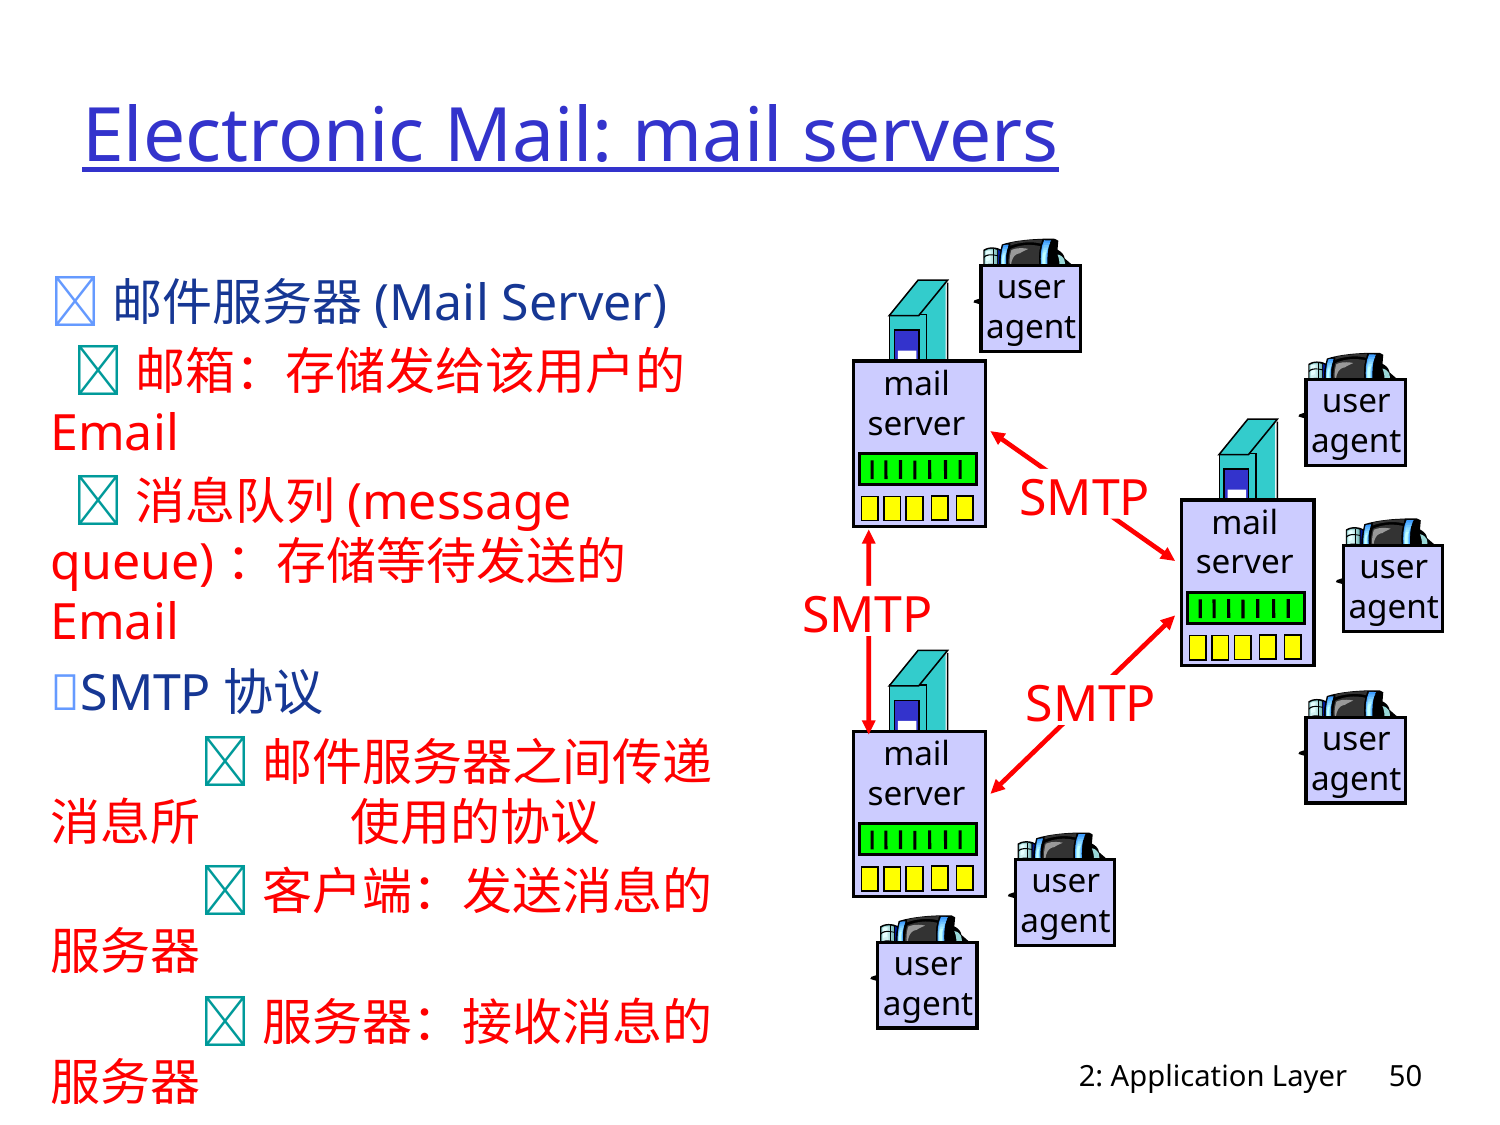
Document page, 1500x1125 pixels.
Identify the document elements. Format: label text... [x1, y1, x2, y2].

list 邮件服务器(Mail Server) 邮箱：存储发给该用户的Email 消息队列(message queue)：存储等待发送的Email SMTP协议 邮件服务器之间传递消息所 使用的协议 客户端：发送消息的服务器 服务器：接收消息的服务器 [35, 262, 765, 962]
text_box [1178, 493, 1315, 666]
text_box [999, 457, 1170, 533]
text_box [1147, 542, 1173, 561]
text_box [850, 650, 987, 898]
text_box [1006, 663, 1176, 739]
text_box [782, 574, 953, 650]
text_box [972, 237, 1090, 354]
slide_number 50 [1362, 1049, 1438, 1125]
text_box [1297, 689, 1415, 806]
title Electronic Mail: mail servers [66, 37, 1343, 226]
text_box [1218, 419, 1278, 491]
text_box [862, 535, 875, 573]
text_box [1335, 517, 1453, 634]
text_box [1126, 616, 1173, 662]
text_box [1297, 351, 1415, 468]
text_box [991, 431, 1025, 455]
footer 2: Application Layer [887, 1049, 1362, 1125]
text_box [1007, 831, 1125, 948]
text_box [991, 748, 1039, 794]
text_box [850, 279, 987, 527]
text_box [869, 914, 987, 1031]
